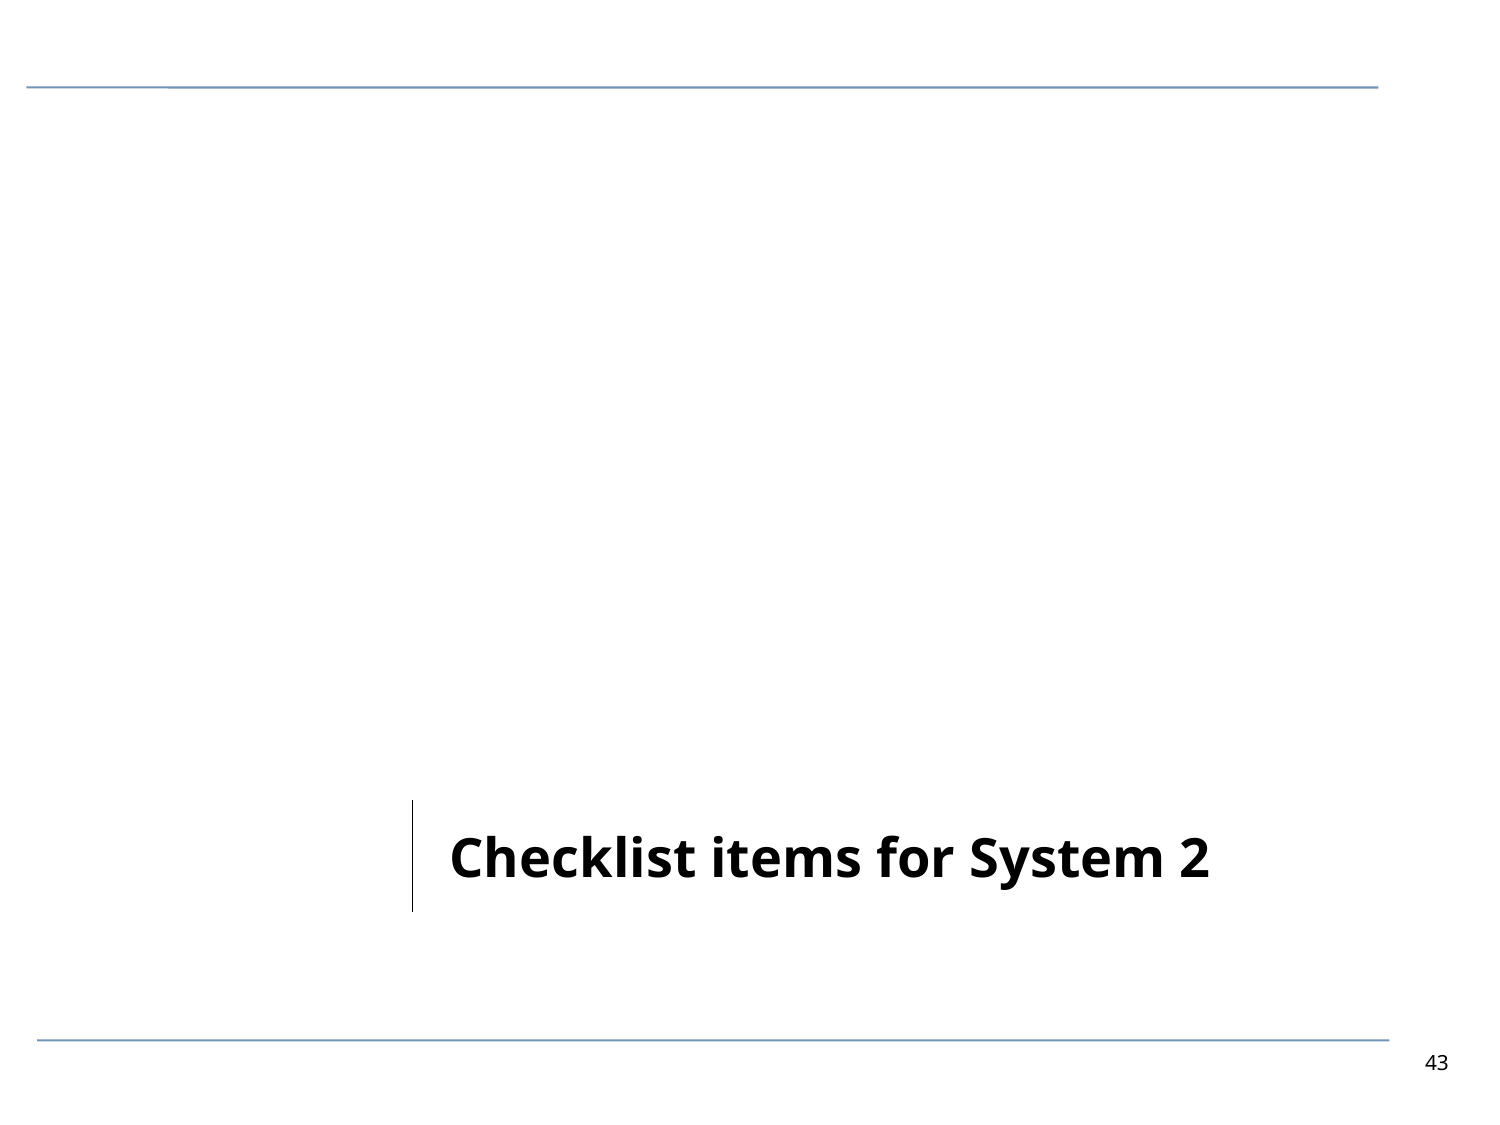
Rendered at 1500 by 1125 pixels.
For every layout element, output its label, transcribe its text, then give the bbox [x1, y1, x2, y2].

title Checklist items for System 2 [434, 824, 1310, 888]
